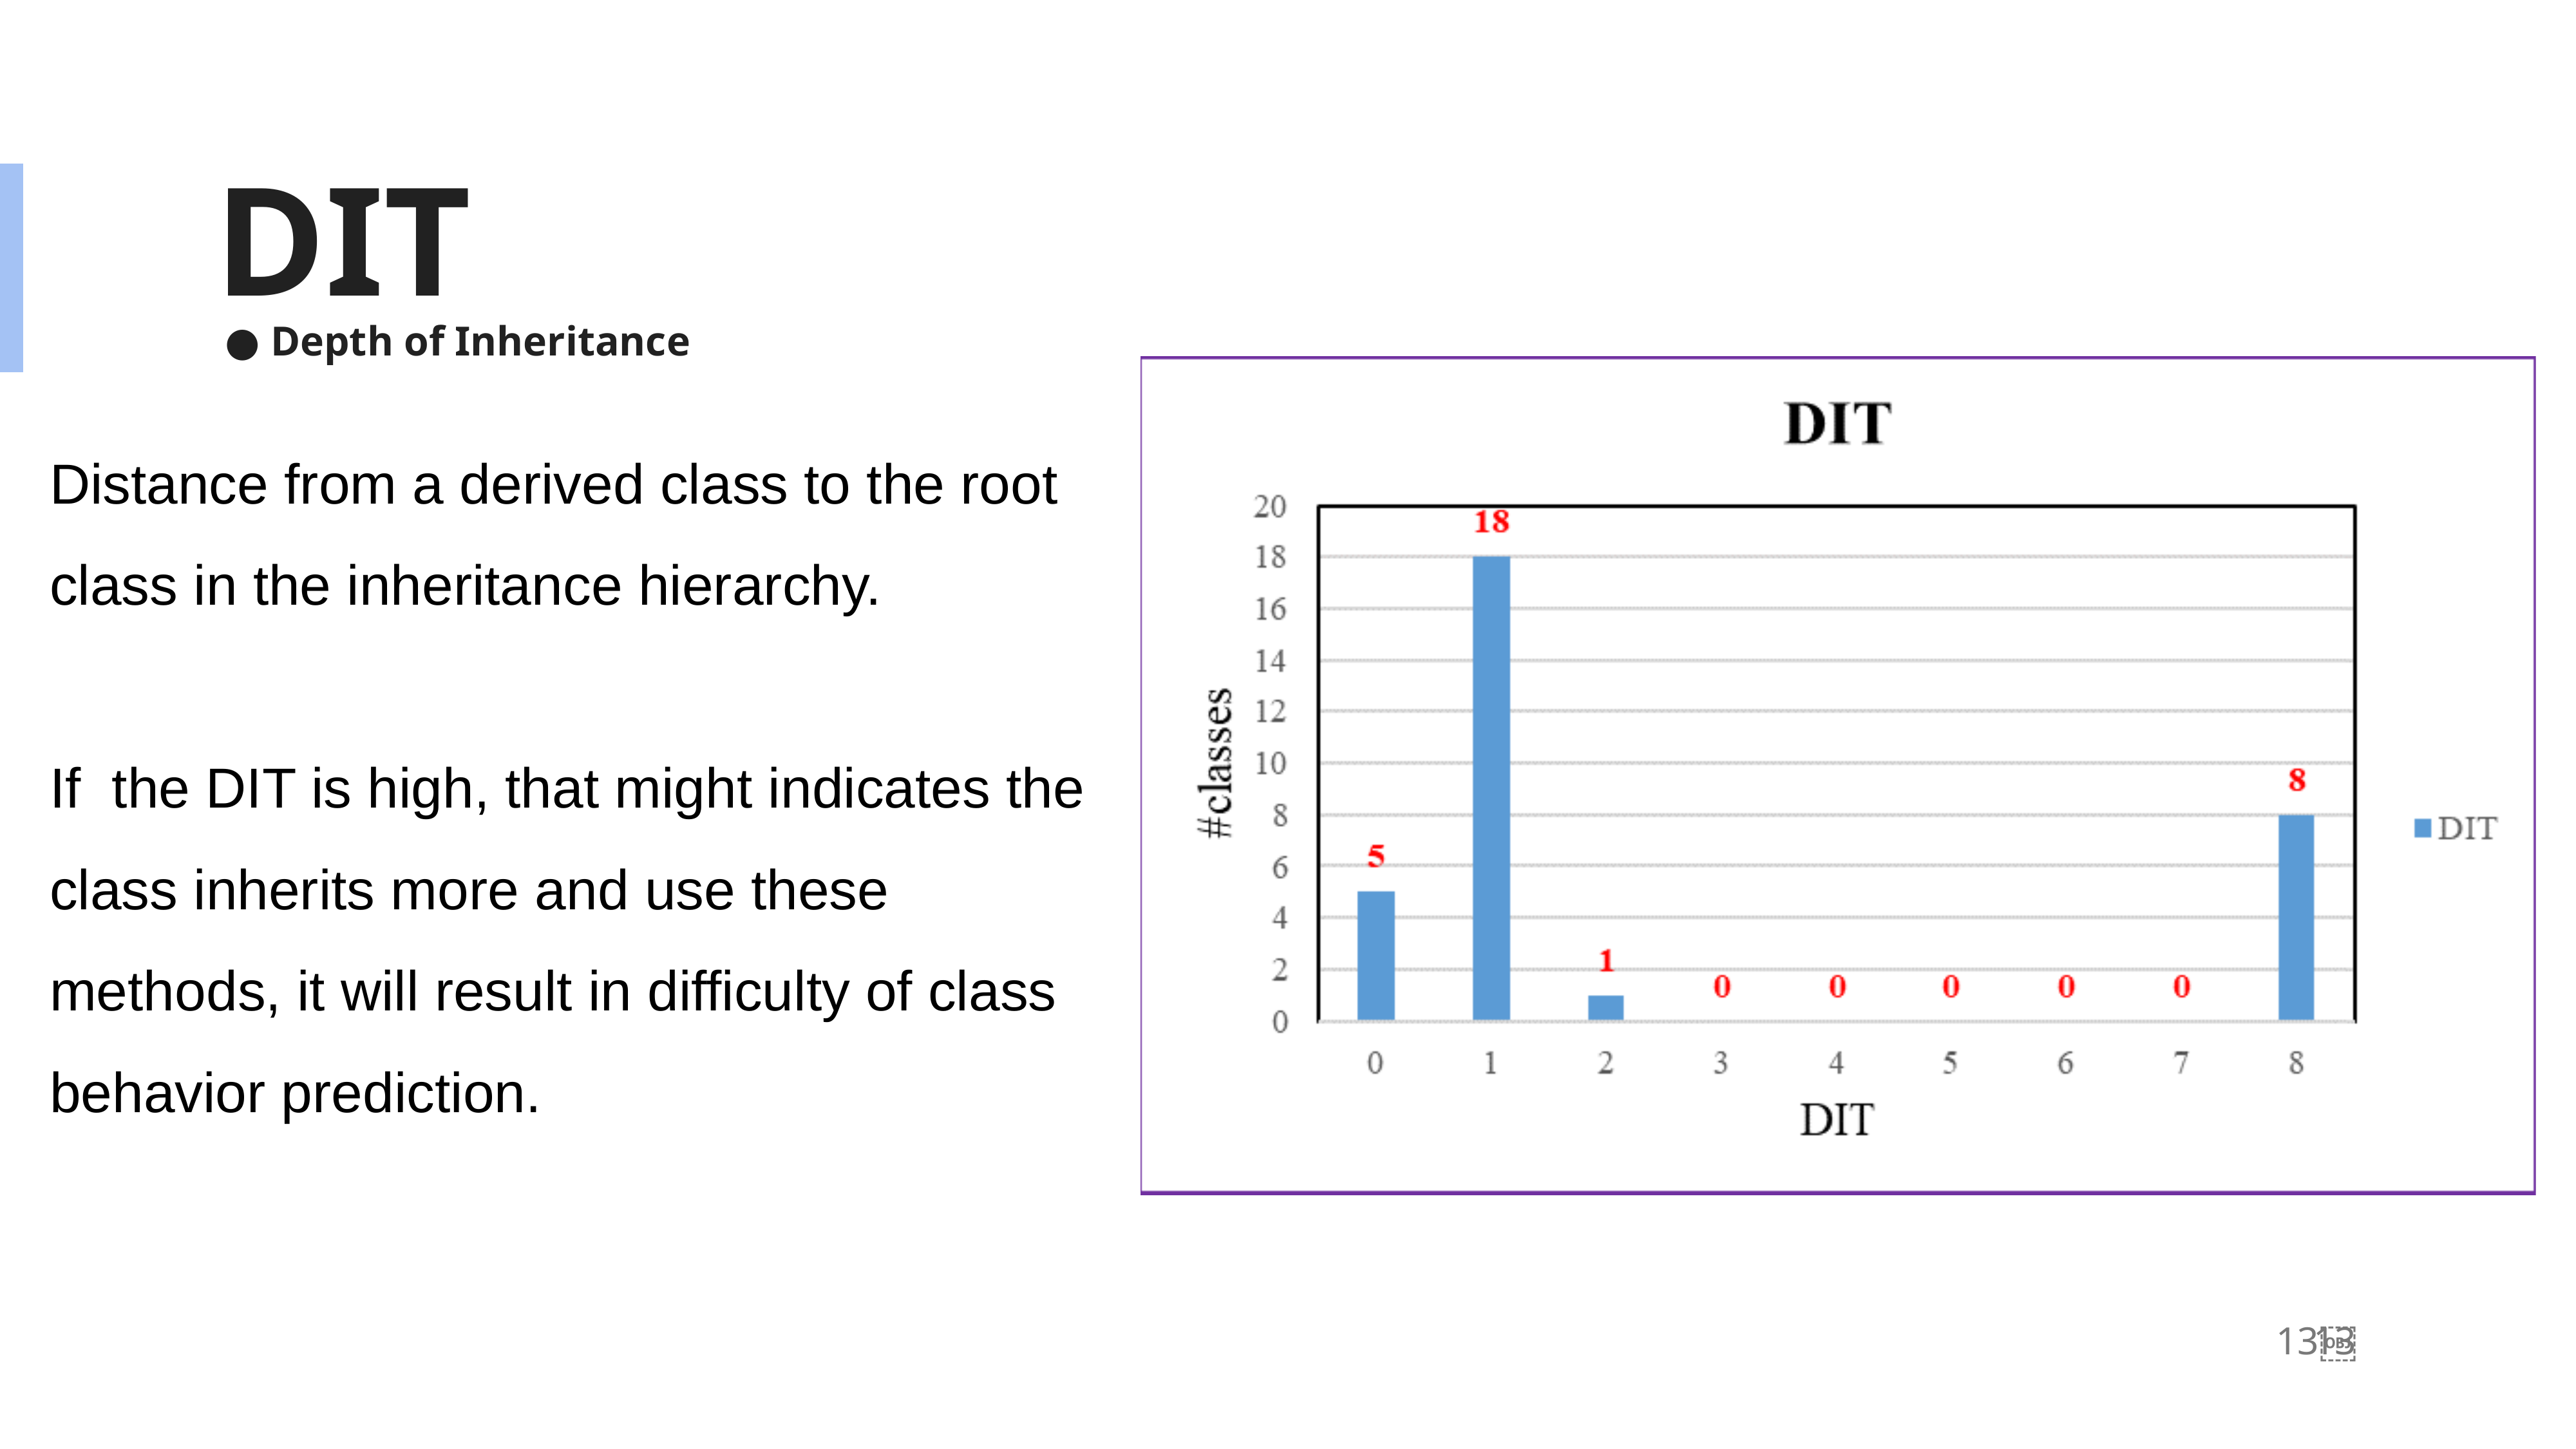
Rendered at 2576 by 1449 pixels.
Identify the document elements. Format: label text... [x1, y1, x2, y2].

title DIT ● Depth of Inheritance [214, 180, 1181, 408]
text_box Distance from a derived class to the root class in the inheritance hierarchy. If the DIT is high, that might indicates the class inherits more and use these methods, it will result in difficulty of class behavior prediction. [40, 408, 1137, 1129]
picture [1140, 356, 2536, 1196]
slide_number 13 [2308, 1301, 2383, 1358]
